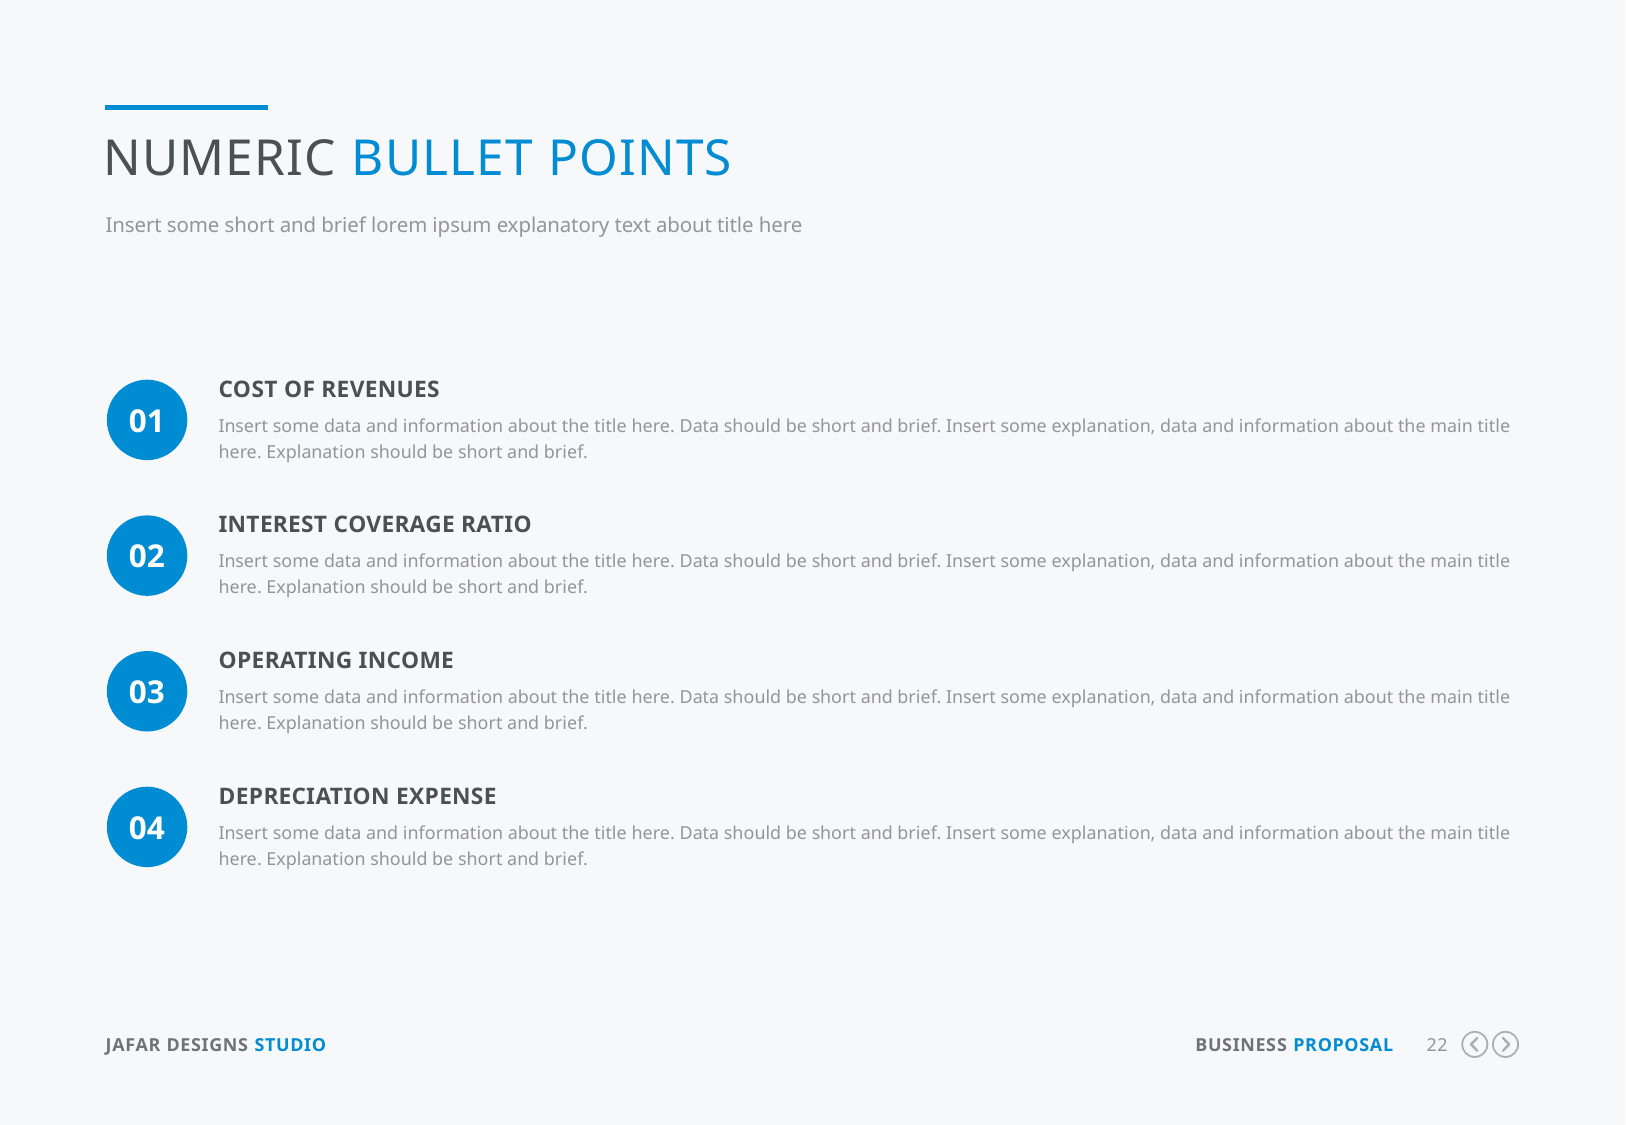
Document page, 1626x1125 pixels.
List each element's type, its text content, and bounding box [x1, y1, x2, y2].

list Insert some short and brief lorem ipsum explanatory text about title here [105, 209, 1519, 241]
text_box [106, 379, 188, 461]
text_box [218, 645, 1518, 734]
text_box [218, 781, 1518, 870]
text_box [106, 650, 188, 732]
list Numeric Bullet Points [103, 125, 1518, 188]
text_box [106, 786, 188, 868]
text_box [106, 515, 188, 596]
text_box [218, 374, 1518, 463]
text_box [218, 510, 1518, 599]
